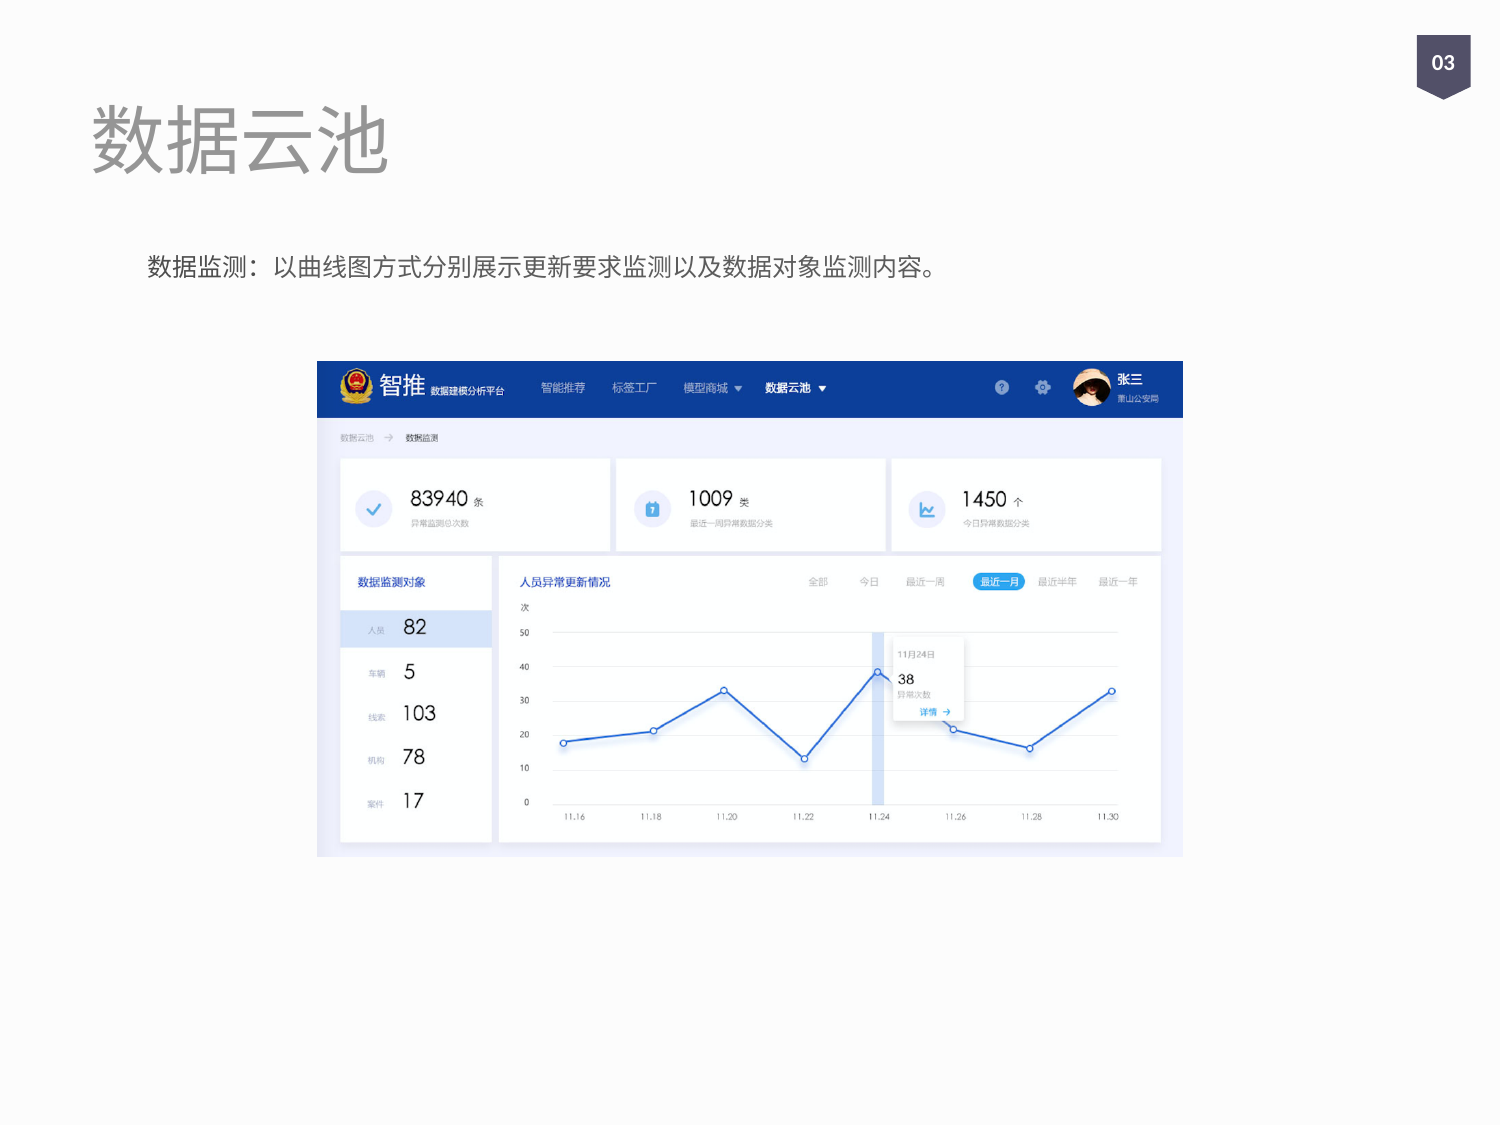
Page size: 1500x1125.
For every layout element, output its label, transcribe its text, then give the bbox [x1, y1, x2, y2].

text_box 数据监测：以曲线图方式分别展示更新要求监测以及数据对象监测内容。 [88, 231, 1424, 287]
text_box 03 [1414, 33, 1473, 102]
title 数据云池 [75, 45, 1425, 233]
picture [317, 361, 1183, 857]
